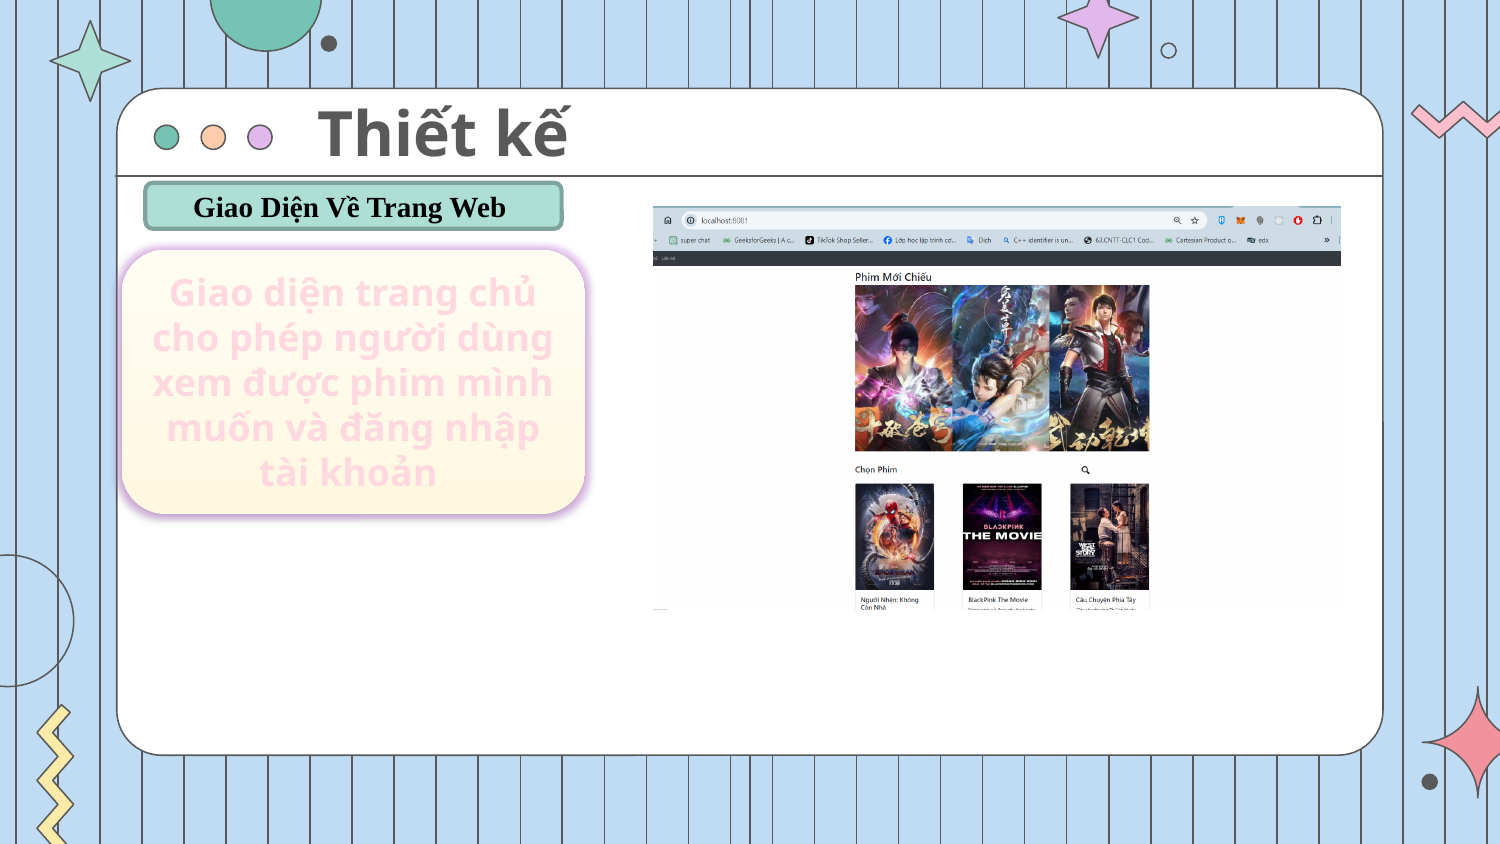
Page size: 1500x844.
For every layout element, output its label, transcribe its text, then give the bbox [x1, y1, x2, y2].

title Thiết kế [302, 88, 1340, 175]
text_box Giao Diện Về Trang Web [143, 180, 564, 231]
text_box Giao diện trang chủ cho phép người dùng xem được phim mình muốn và đăng nhập tài khoản [120, 248, 586, 515]
picture [653, 205, 1341, 610]
